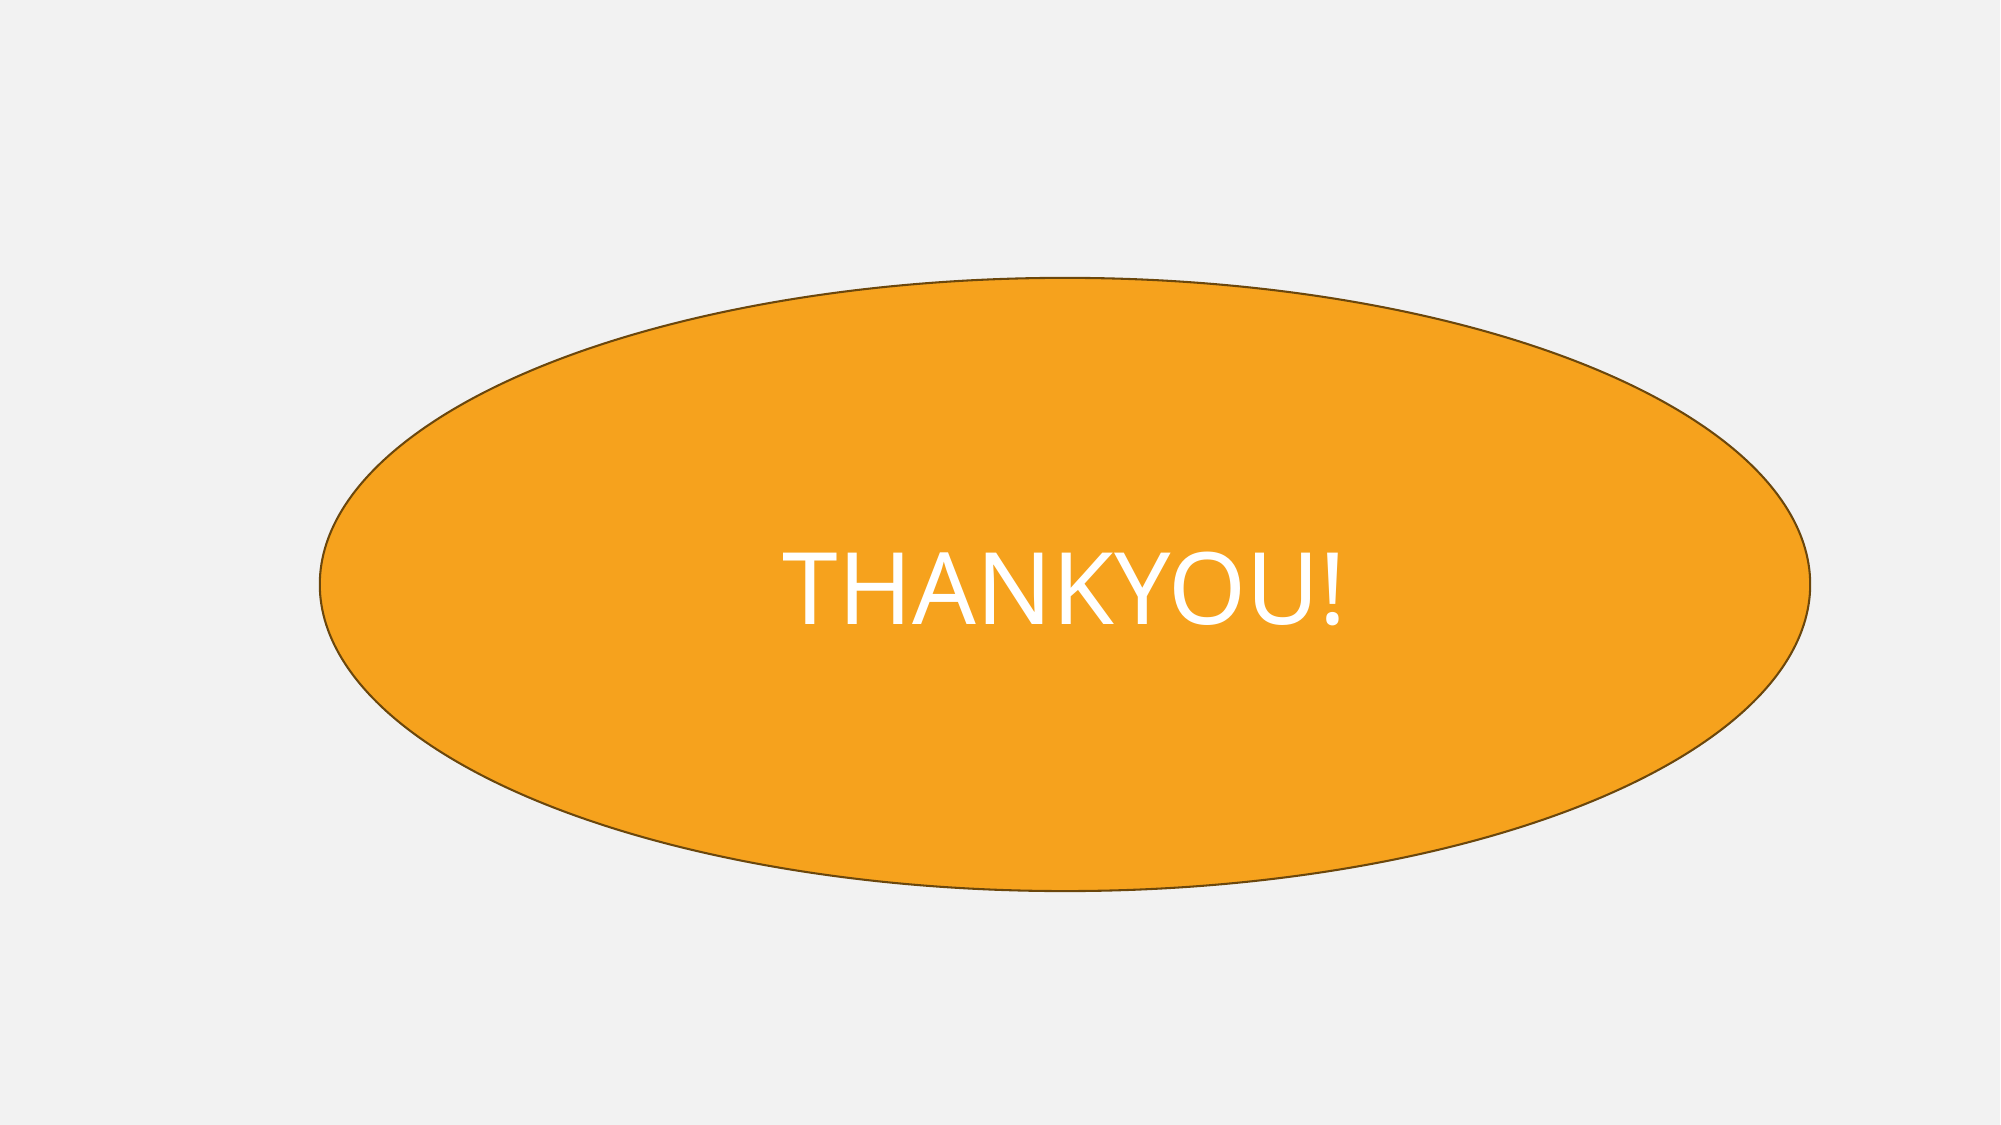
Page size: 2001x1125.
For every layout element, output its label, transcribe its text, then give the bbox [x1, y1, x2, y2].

text_box THANKYOU! [318, 276, 1812, 893]
